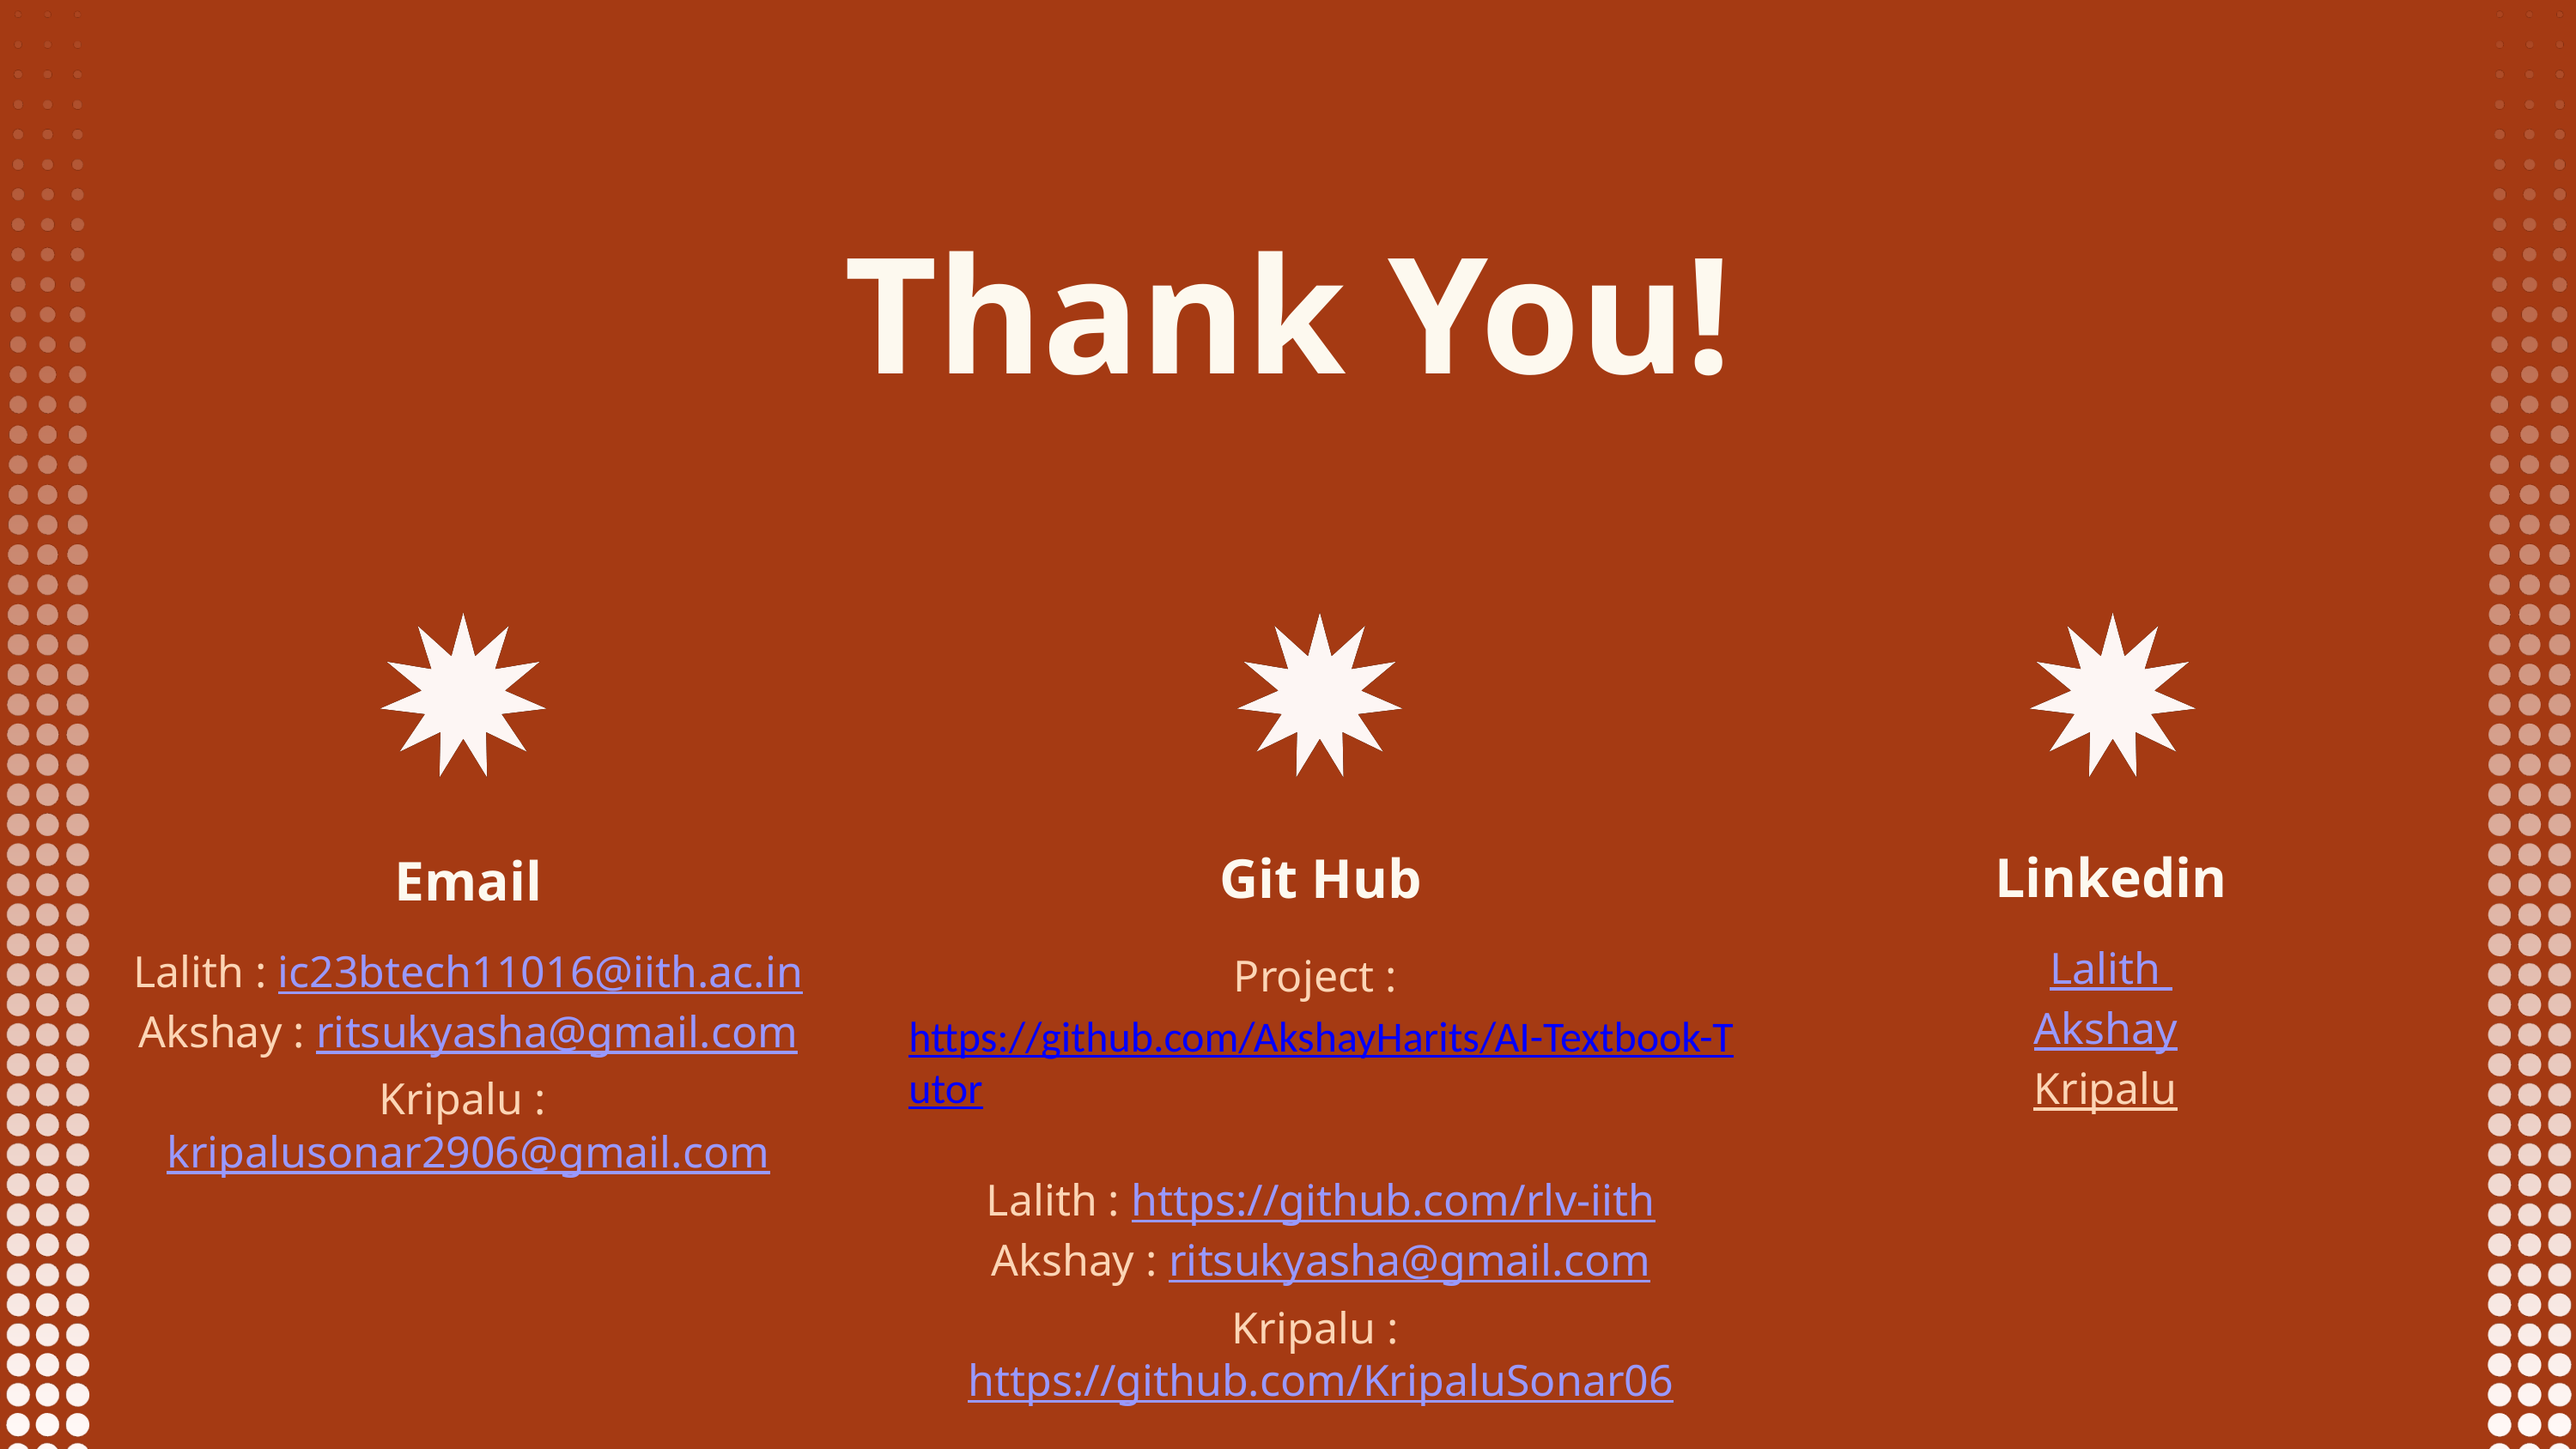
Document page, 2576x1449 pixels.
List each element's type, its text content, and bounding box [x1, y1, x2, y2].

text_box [1780, 843, 2442, 1121]
text_box [380, 612, 547, 778]
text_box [100, 847, 836, 1186]
text_box Thank You! [199, 228, 2377, 406]
text_box [1236, 612, 1403, 778]
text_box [908, 844, 1734, 1245]
text_box [2029, 612, 2196, 778]
text_box [2487, 0, 2576, 1449]
text_box [0, 0, 90, 1449]
